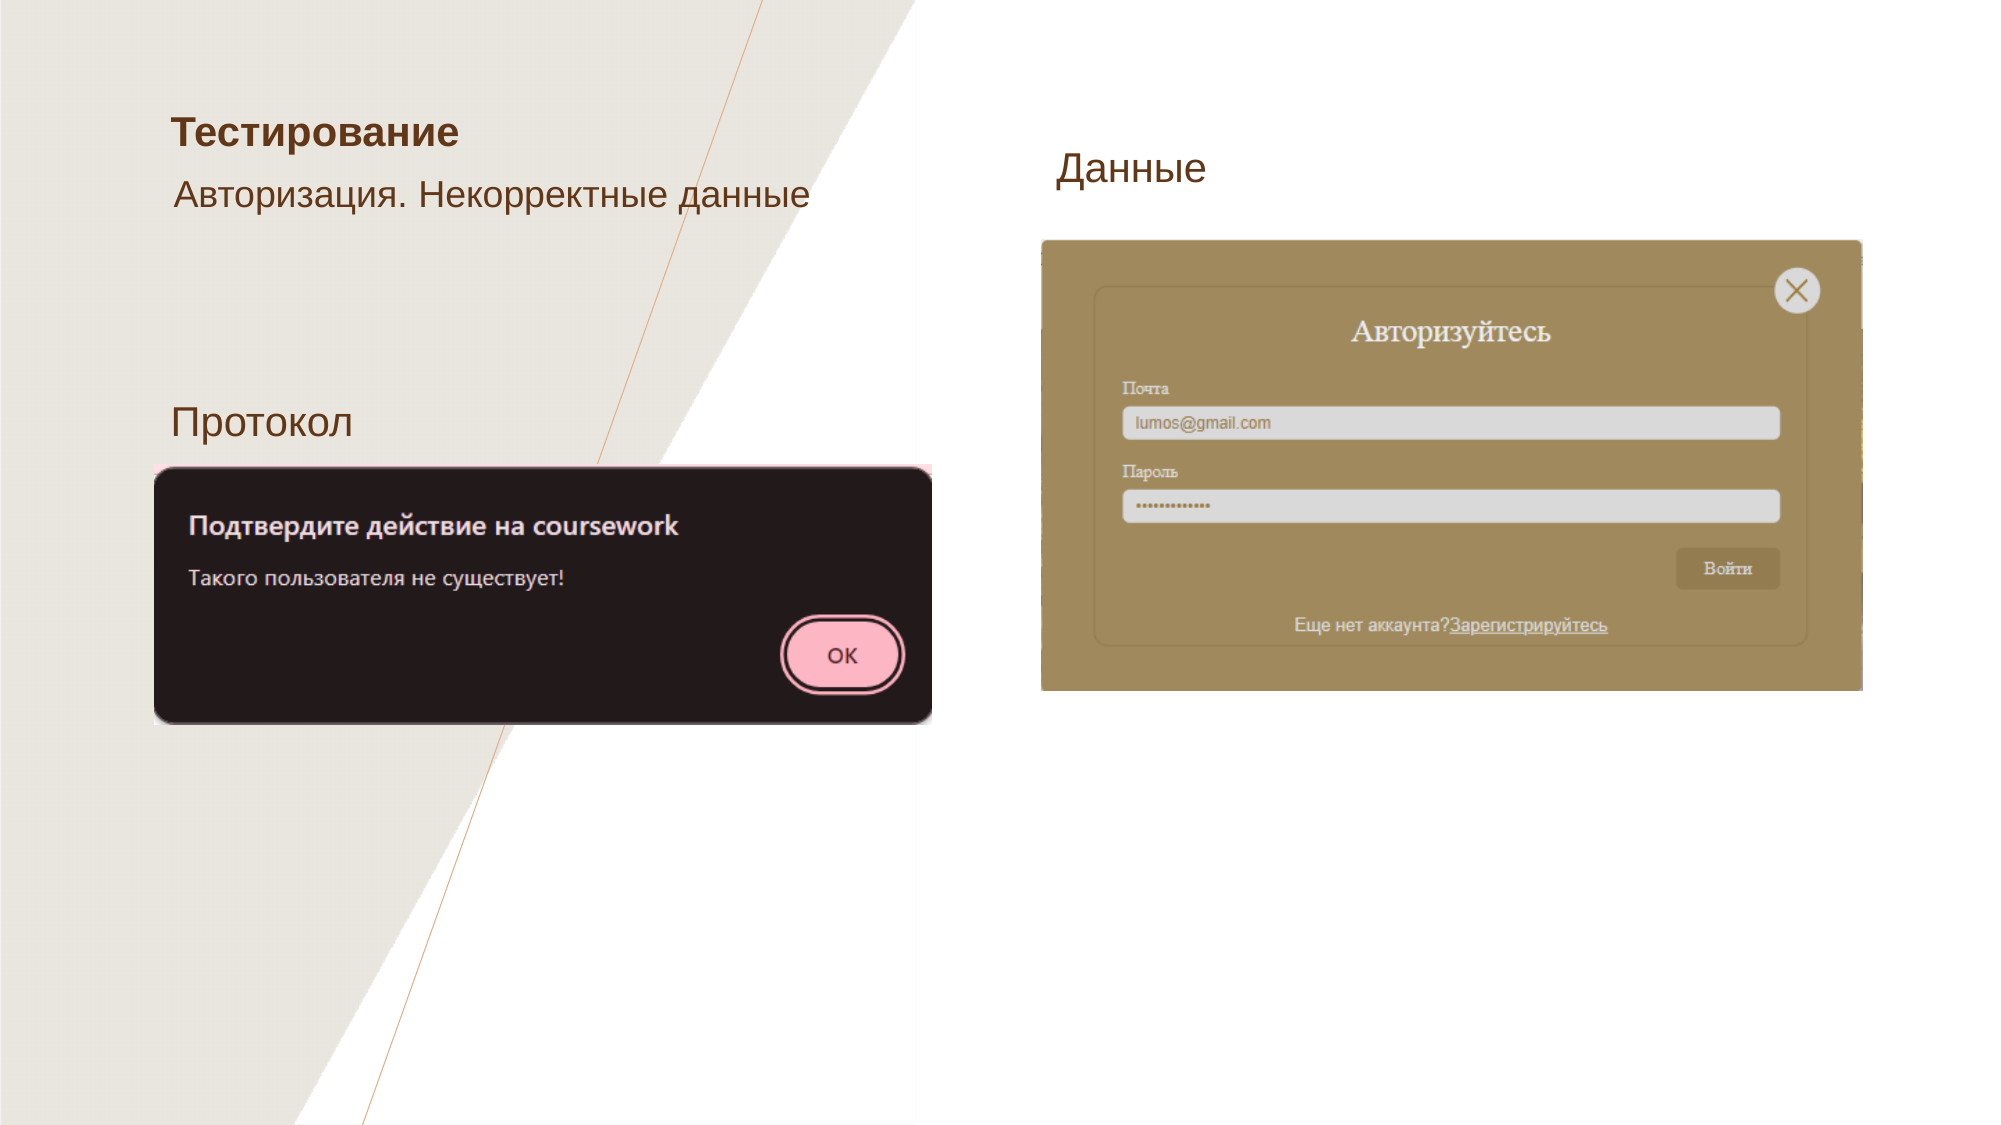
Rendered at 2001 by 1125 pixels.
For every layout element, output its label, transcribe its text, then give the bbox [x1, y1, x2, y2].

text_box Тестирование [155, 97, 475, 163]
text_box Данные [1041, 133, 1223, 198]
text_box Протокол [155, 387, 369, 453]
text_box Авторизация. Некорректные данные [158, 162, 826, 223]
picture [1041, 239, 1863, 691]
picture [0, 0, 932, 1125]
